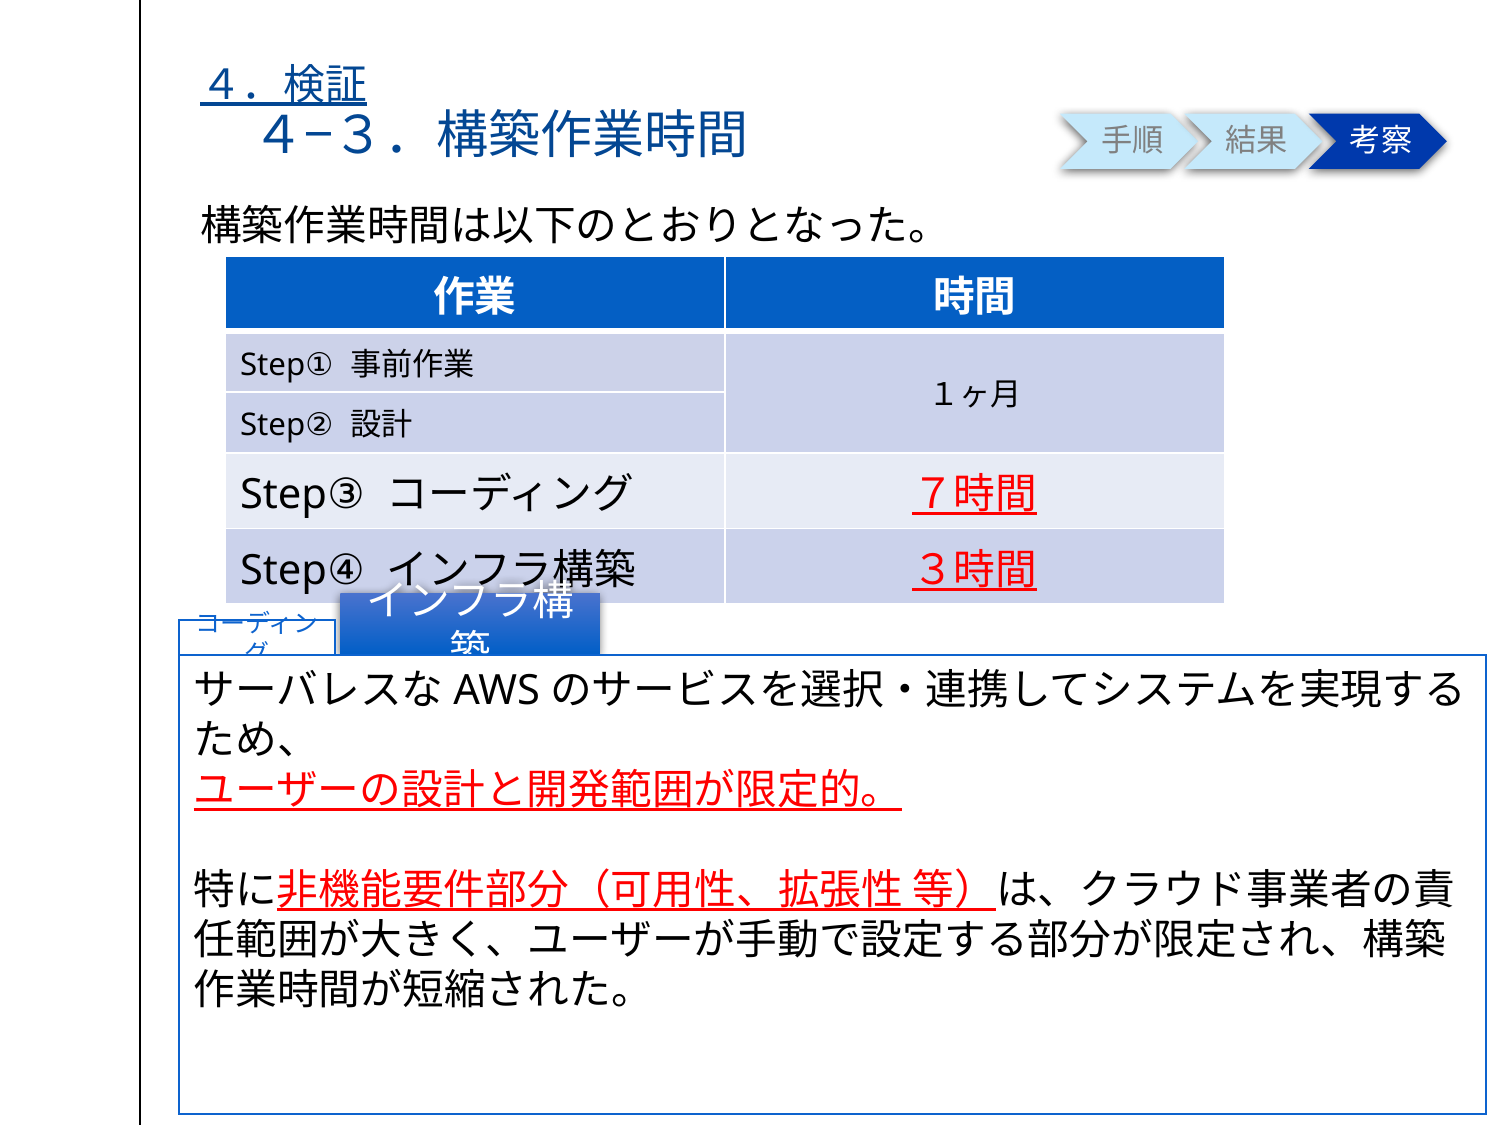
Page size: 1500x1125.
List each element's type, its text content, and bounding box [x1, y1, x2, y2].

table_header 時間 [726, 257, 1224, 328]
list 構築作業時間は以下のとおりとなった。 [200, 191, 1447, 272]
table_cell ３時間 [726, 529, 1224, 603]
text_box サーバレスなAWSのサービスを選択・連携してシステムを実現するため、 ユーザーの設計と開発範囲が限定的。 特に非機能要件部分（可用性、拡張性 等）は、クラウド事業者の責任範囲が大きく、ユーザーが手動で設定する部分が限定され、構築作業時間が短縮された。 [178, 654, 1487, 1115]
text_box コーディング [178, 619, 336, 654]
table_cell １ヶ月 [726, 334, 1224, 452]
table_cell Step② 設計 [226, 393, 724, 452]
table_cell ７時間 [726, 454, 1224, 528]
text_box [1059, 82, 1447, 201]
table_cell Step① 事前作業 [226, 334, 724, 391]
table_cell Step③ コーディング [226, 454, 724, 528]
table_header 作業 [226, 257, 724, 328]
text_box インフラ構築 [340, 593, 600, 654]
title ４．検証 ４−３．構築作業時間 [200, 55, 1447, 174]
table_cell Step④ インフラ構築 [226, 529, 724, 603]
